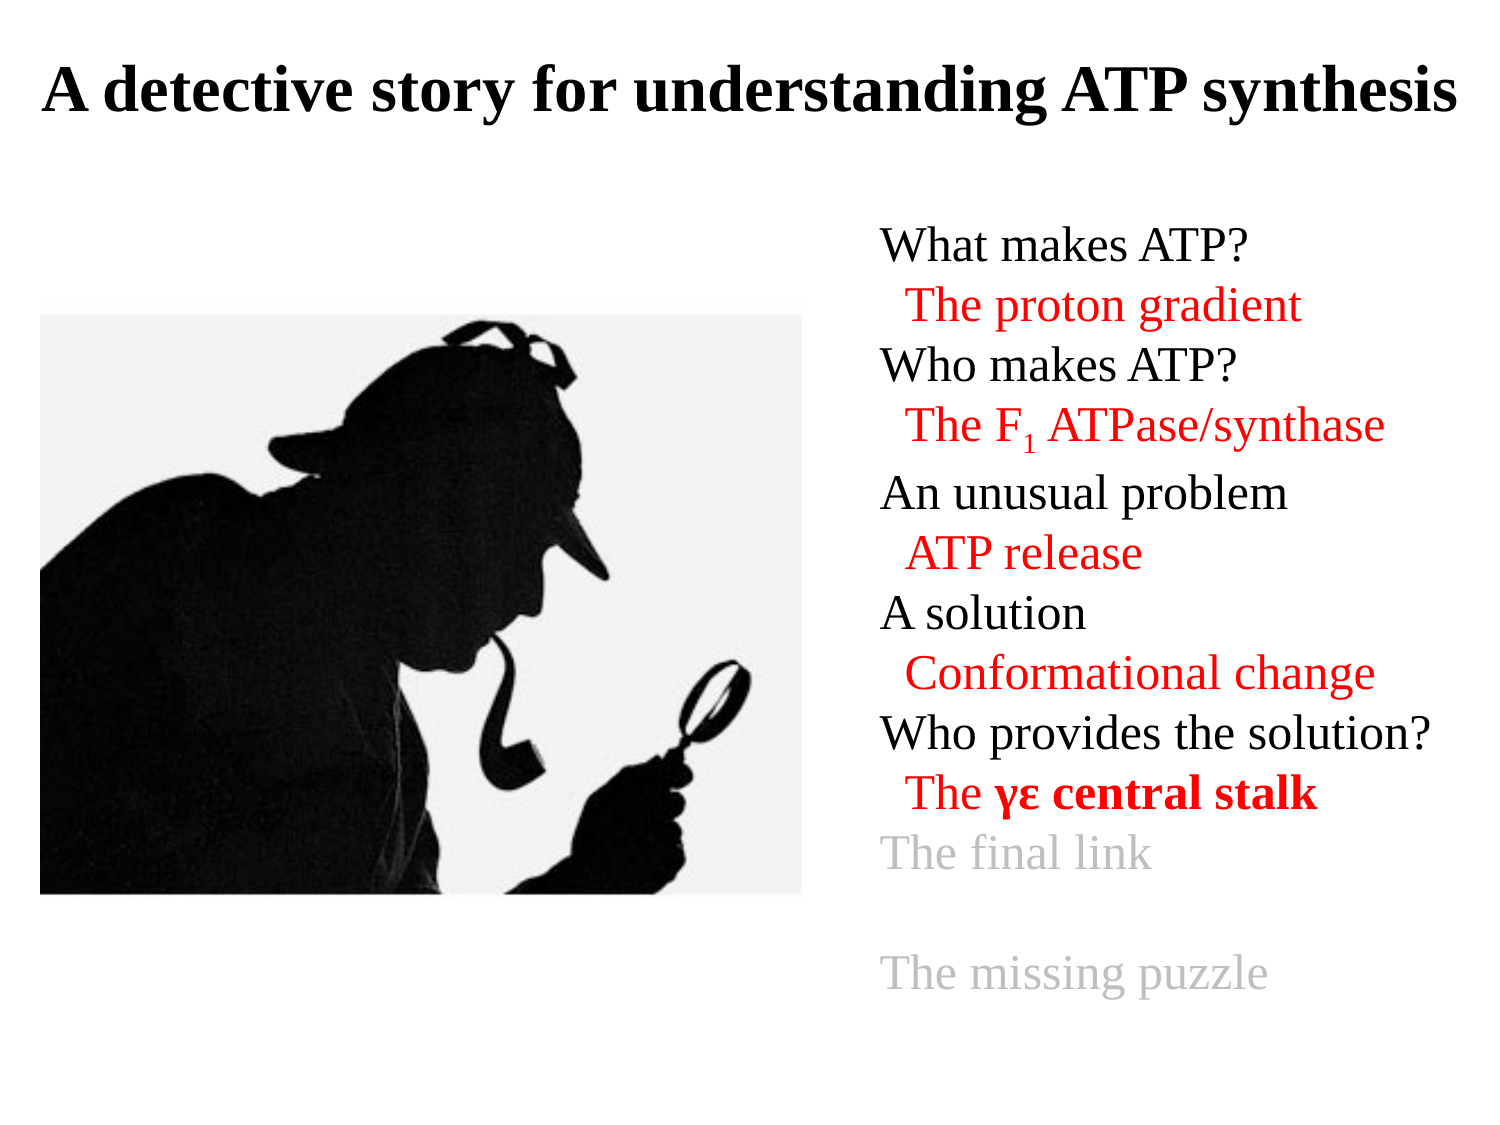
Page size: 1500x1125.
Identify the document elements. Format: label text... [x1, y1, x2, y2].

text_box What makes ATP? The proton gradient Who makes ATP? The F1 ATPase/synthase An unusual problem ATP release A solution Conformational change Who provides the solution? The γε central stalk The final link The missing puzzle [864, 203, 1447, 1007]
picture [39, 299, 826, 911]
text_box A detective story for understanding ATP synthesis [0, 37, 1500, 133]
